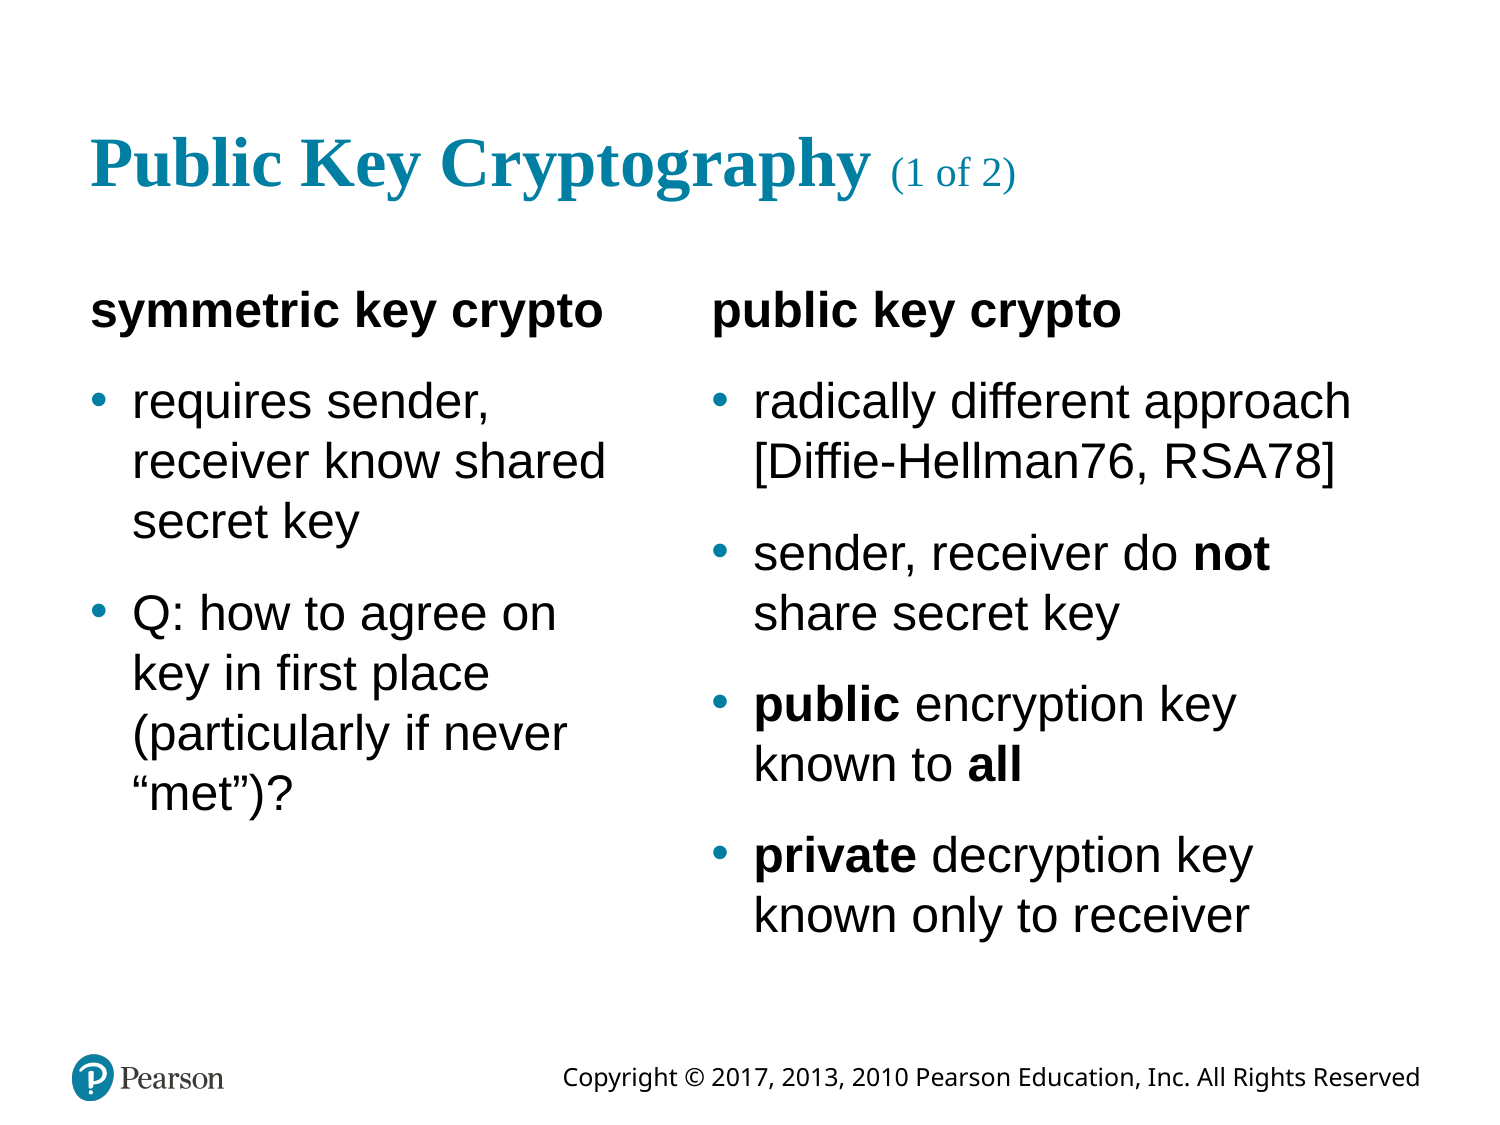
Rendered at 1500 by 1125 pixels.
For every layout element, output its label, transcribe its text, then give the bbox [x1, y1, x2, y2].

list symmetric key crypto requires sender, receiver know shared secret key Q: how to agree on key in first place (particularly if never “met”)? [75, 262, 659, 973]
title Public Key Cryptography (1 of 2) [75, 0, 1425, 216]
picture [98, 1054, 224, 1101]
picture [72, 1054, 88, 1070]
list public key crypto radically different approach [Diffie-Hellman76, R S A78] sender, receiver do not share secret key public encryption key known to all private decryption key known only to receiver [696, 262, 1399, 973]
picture [72, 1087, 83, 1101]
picture [80, 1063, 106, 1088]
